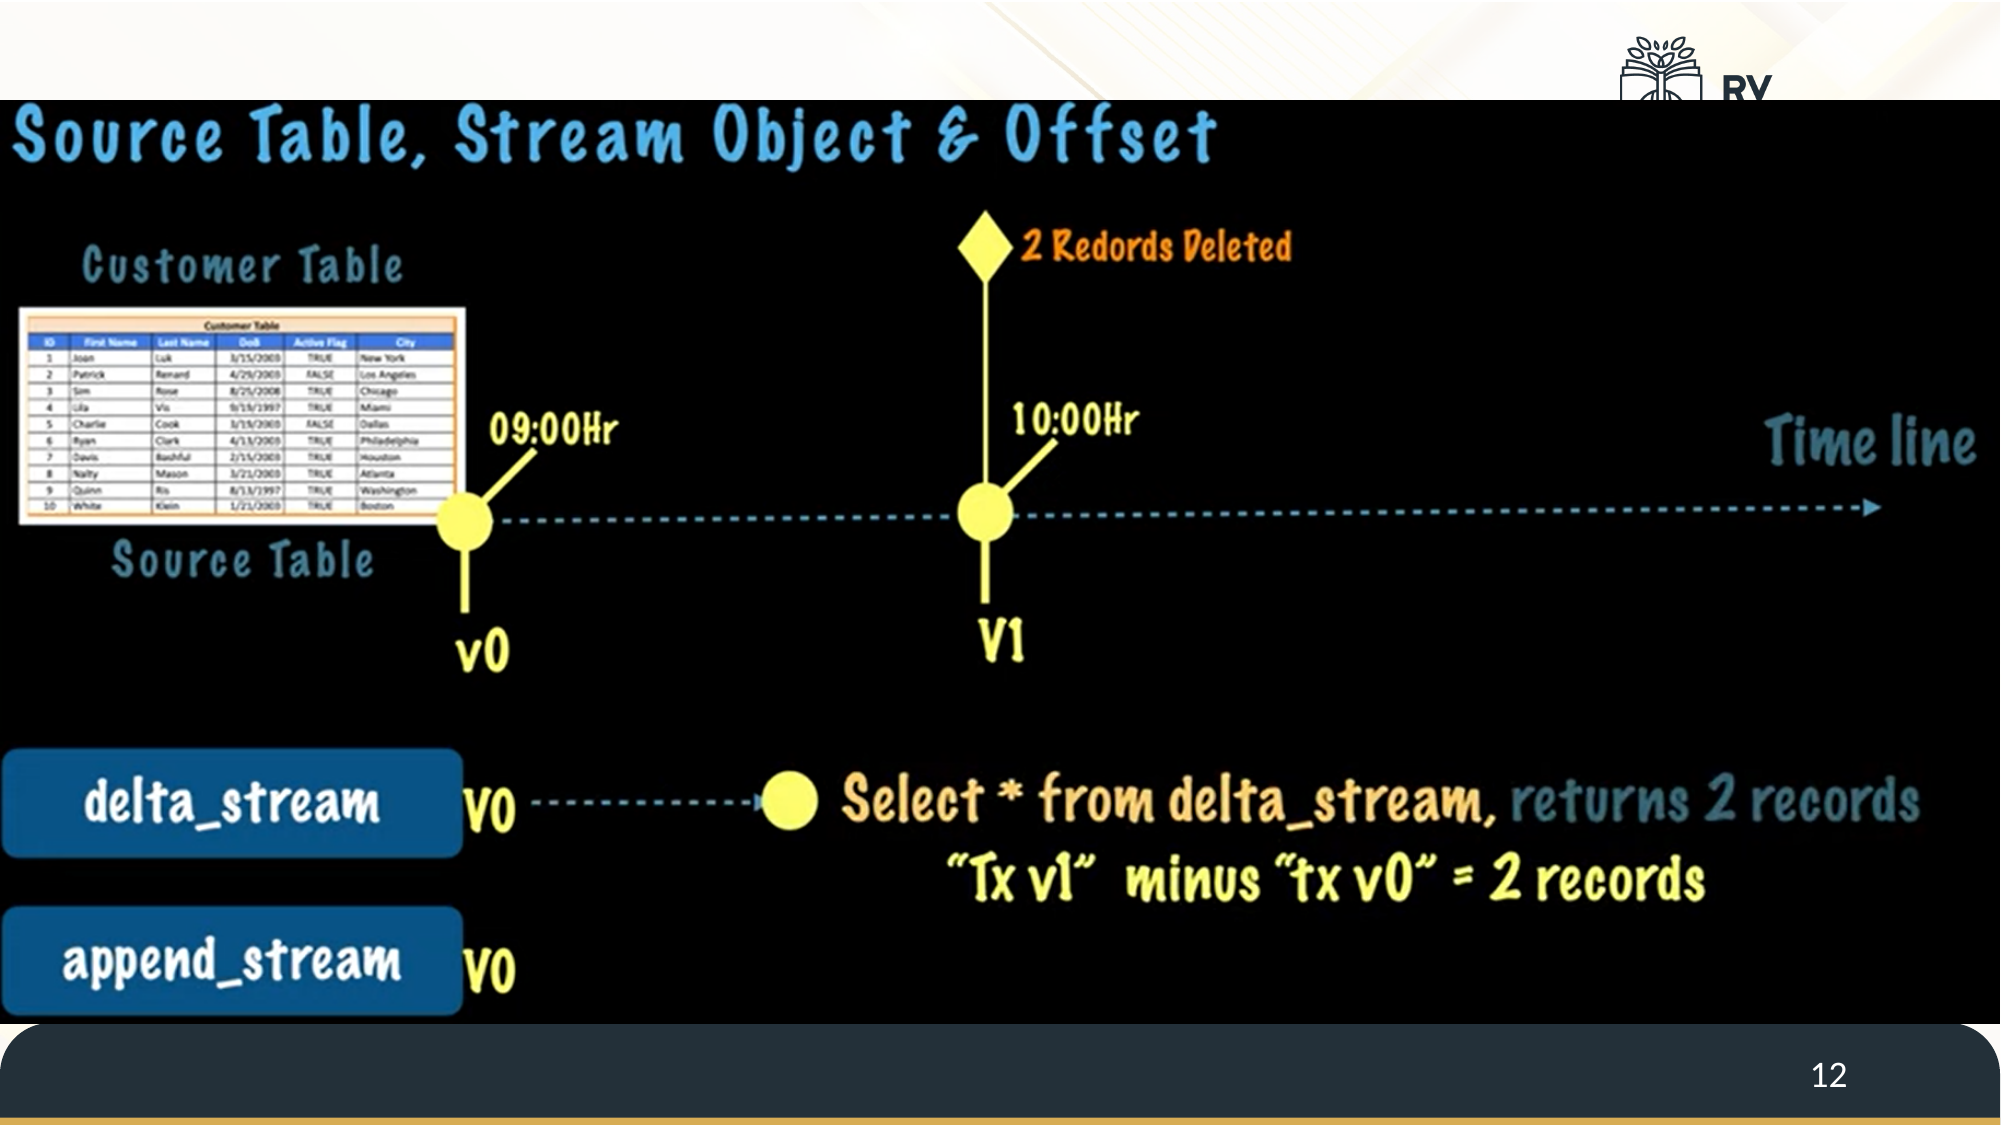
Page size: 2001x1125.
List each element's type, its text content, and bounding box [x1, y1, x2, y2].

slide_number 12 [1412, 1042, 1863, 1103]
picture [0, 0, 2000, 1025]
